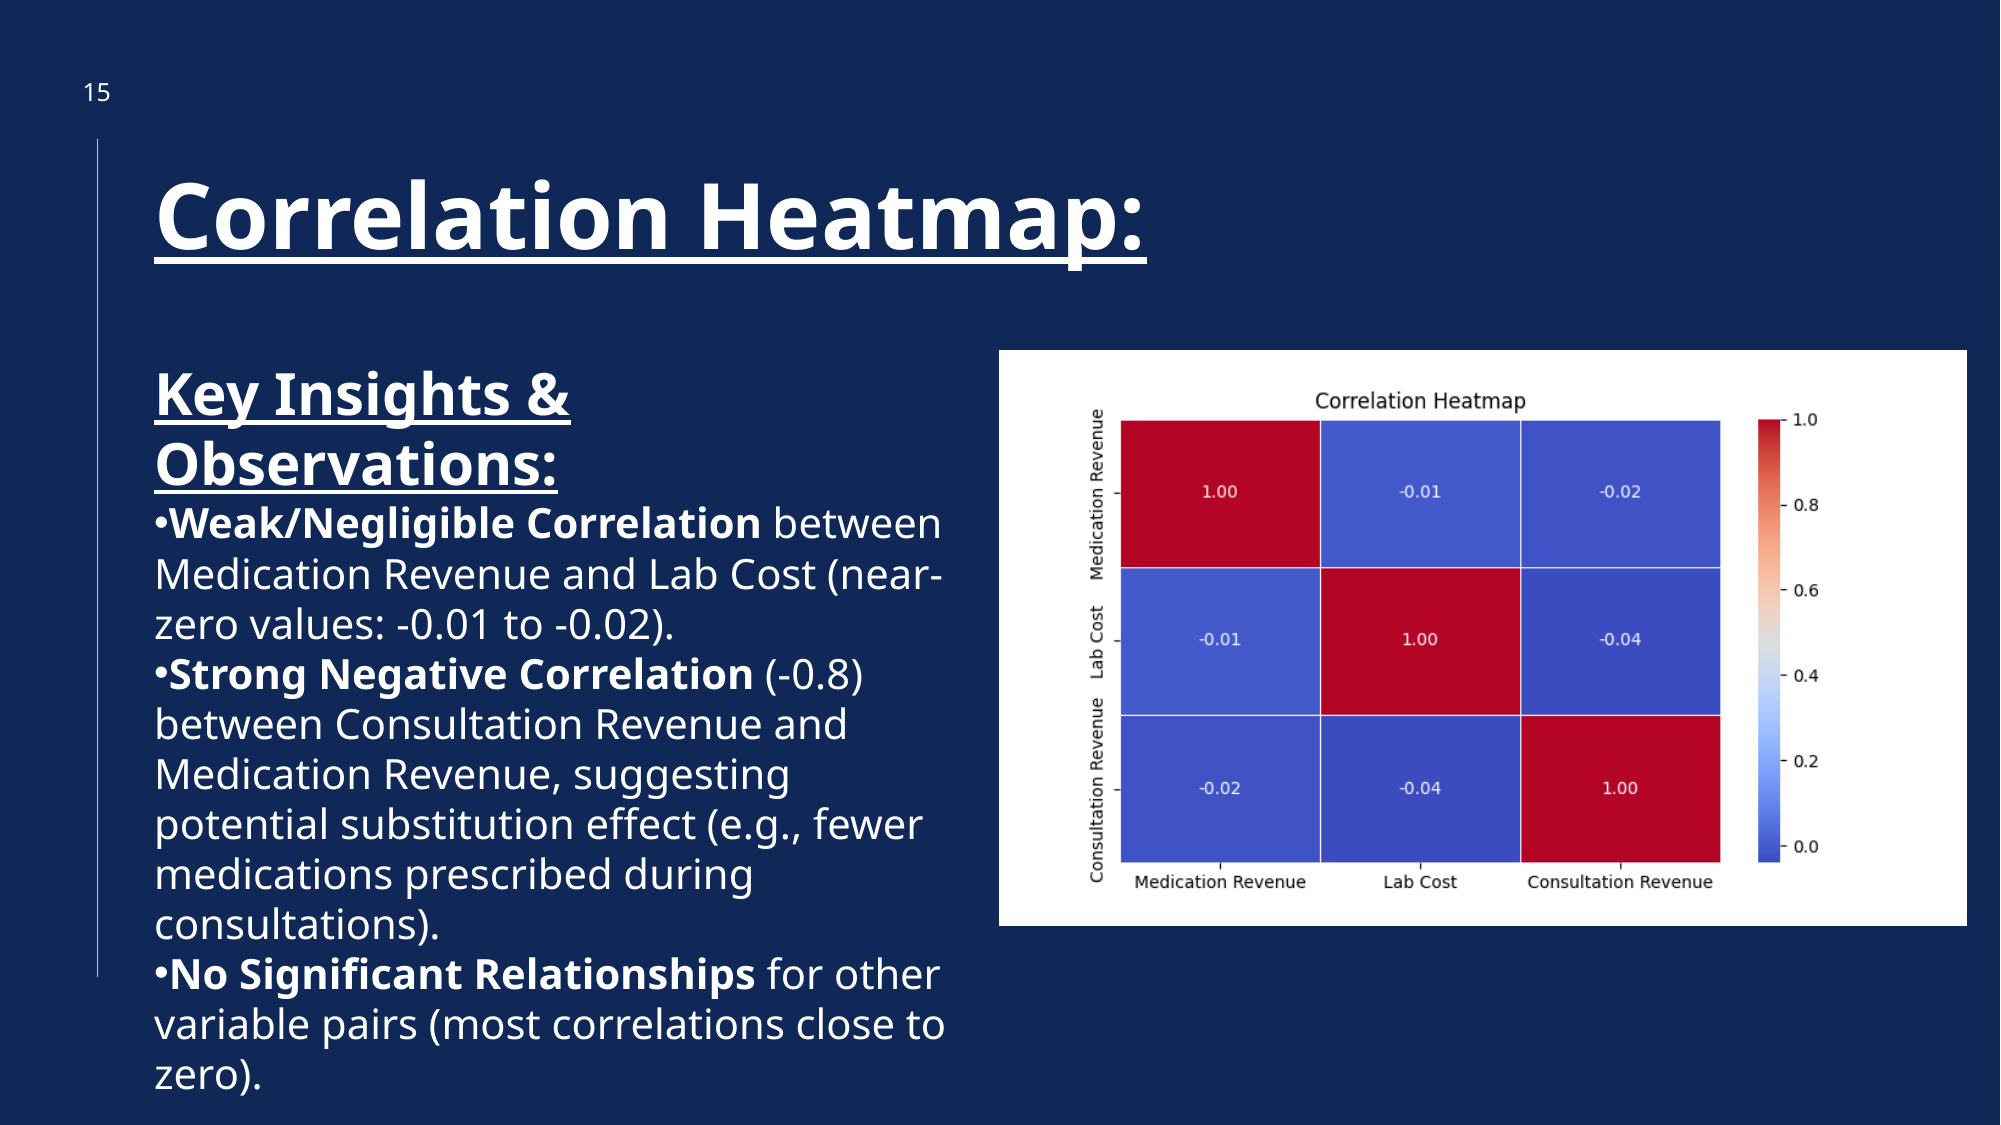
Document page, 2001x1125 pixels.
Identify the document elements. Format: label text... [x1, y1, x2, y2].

slide_number 15 [53, 67, 140, 119]
picture [999, 349, 1967, 926]
text_box Key Insights & Observations: Weak/Negligible Correlation between Medication Revenue and Lab Cost (near-zero values: -0.01 to -0.02). Strong Negative Correlation (-0.8) between Consultation Revenue and Medication Revenue, suggesting potential substitution effect (e.g., fewer medications prescribed during consultations). No Significant Relationships for other variable pairs (most correlations close to zero). [139, 350, 977, 1105]
text_box Correlation Heatmap: [139, 150, 1530, 276]
